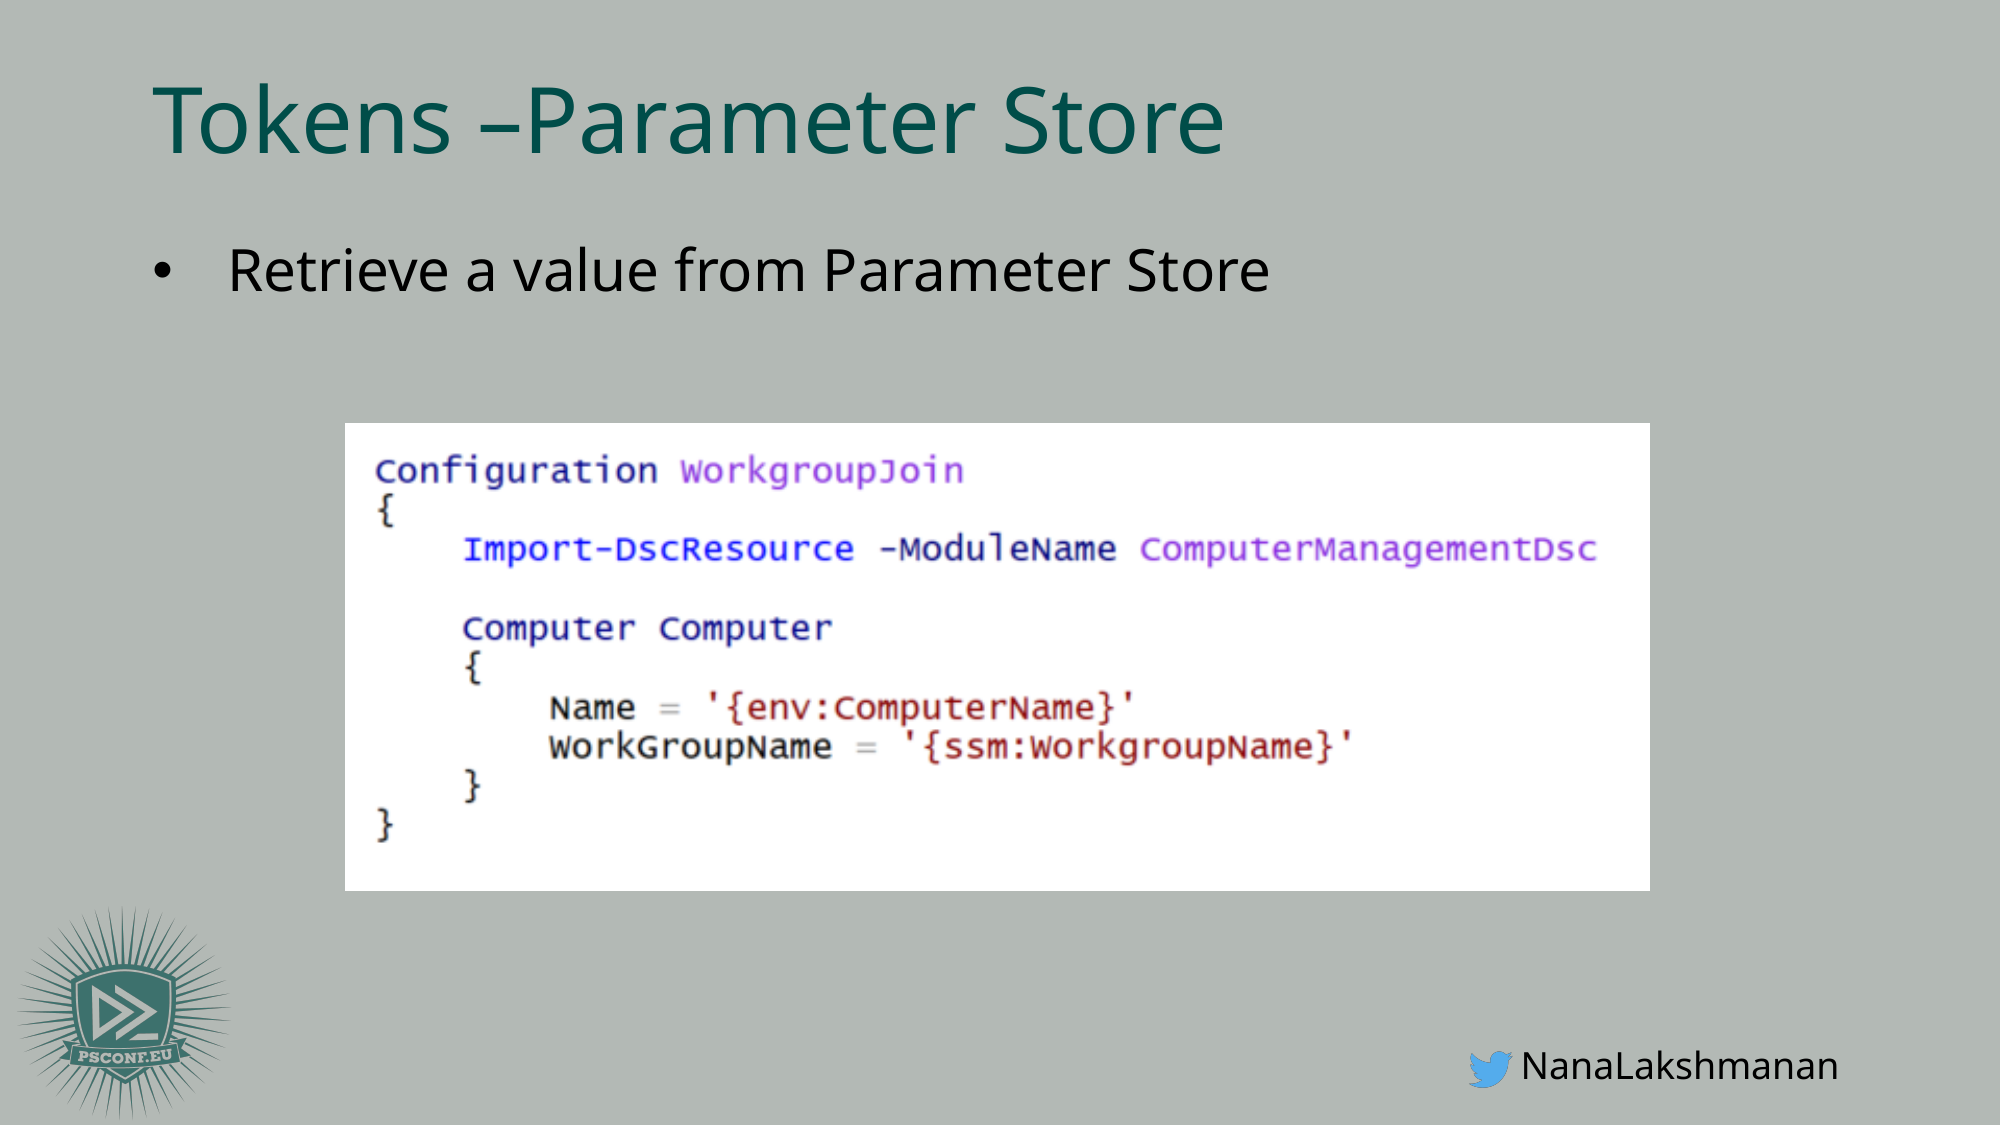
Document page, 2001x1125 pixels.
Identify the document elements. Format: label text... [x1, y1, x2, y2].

title Tokens –Parameter Store [137, 59, 1863, 188]
picture [1458, 1037, 1523, 1103]
picture [345, 423, 1650, 891]
list Retrieve a value from Parameter Store [137, 233, 1863, 1014]
footer NanaLakshmanan [1505, 1037, 1863, 1098]
